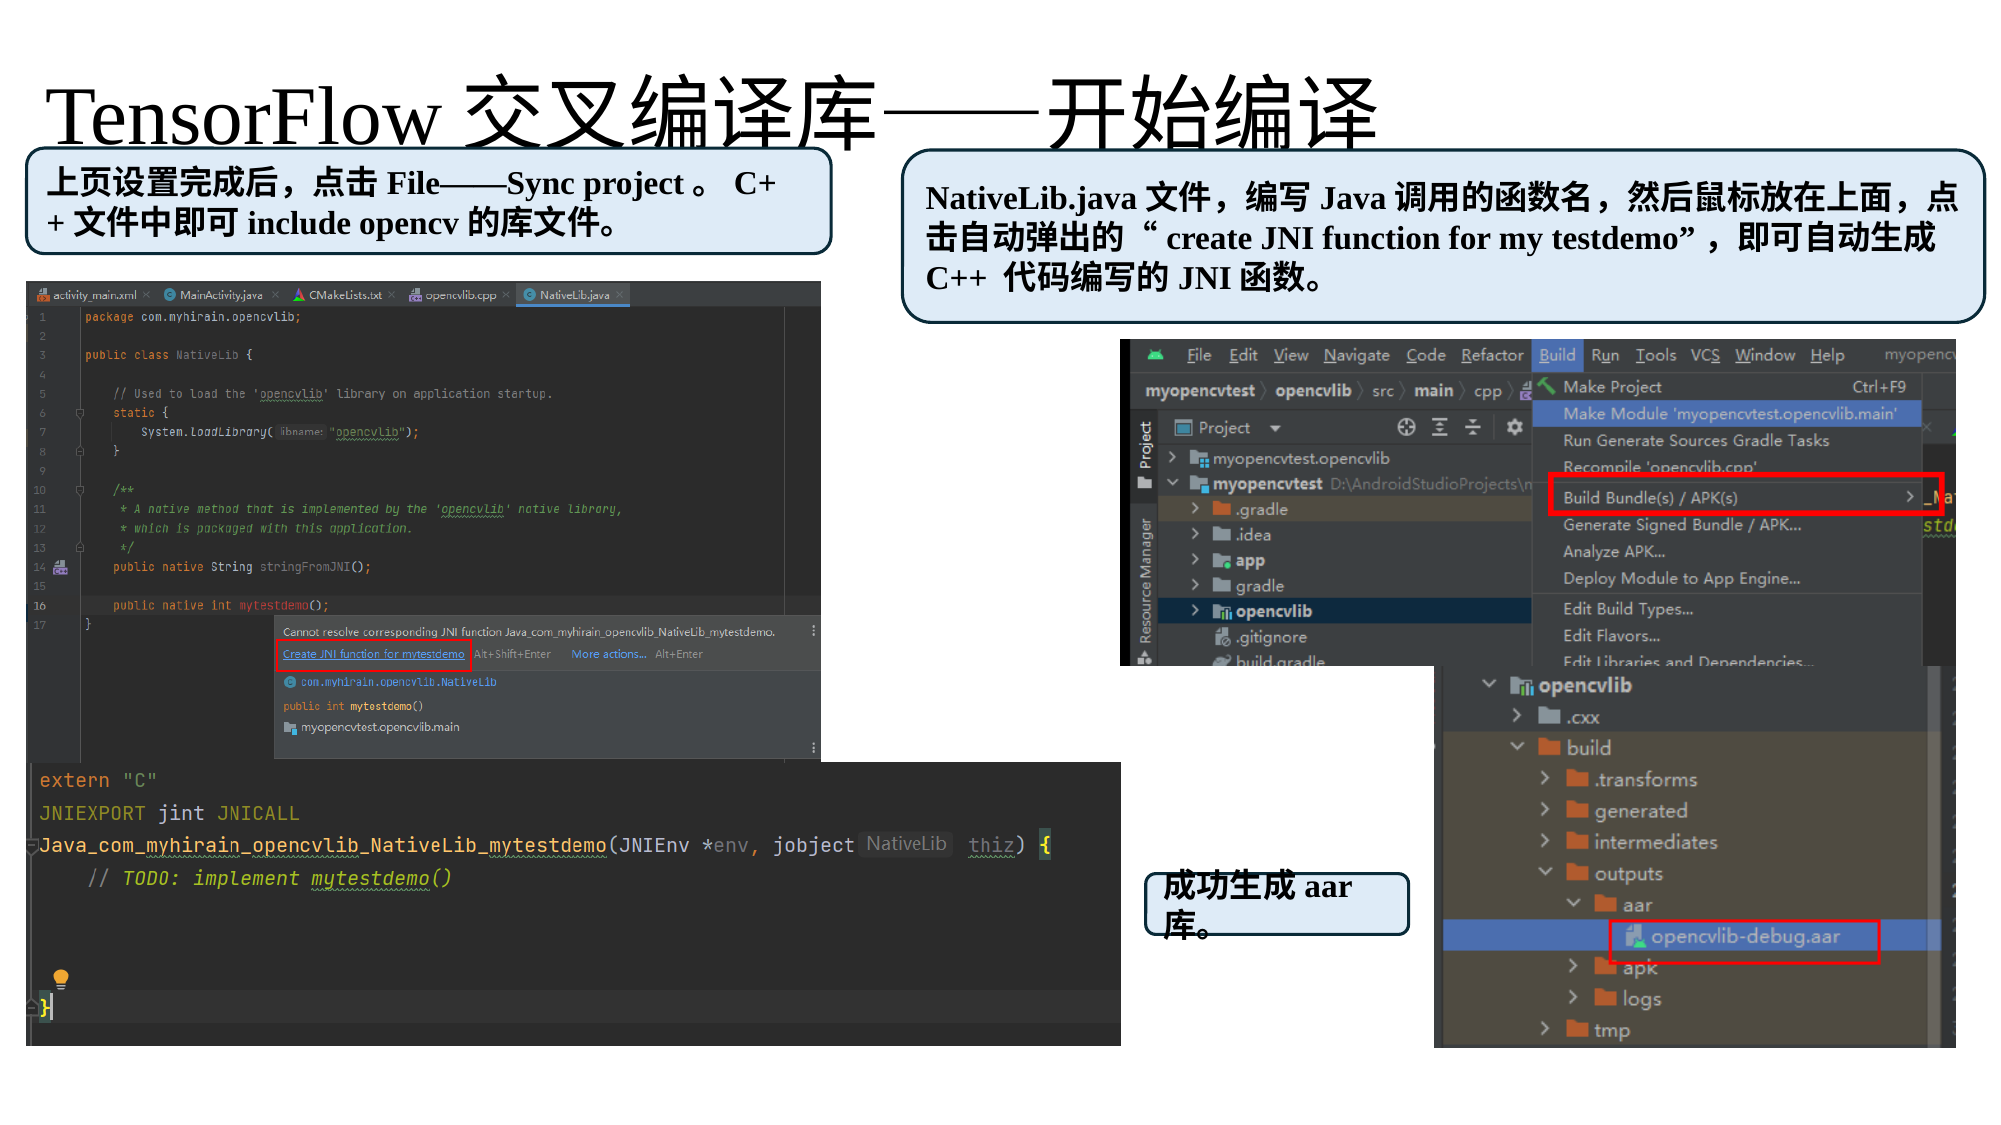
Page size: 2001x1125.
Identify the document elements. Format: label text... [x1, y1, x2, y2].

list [26, 761, 1121, 1047]
text_box NativeLib.java文件，编写Java调用的函数名，然后鼠标放在上面，点击自动弹出的“create JNI function for my testdemo”，即可自动生成C++ 代码编写的JNI函数。 [900, 148, 1987, 324]
picture [26, 280, 822, 763]
text_box 成功生成aar库。 [1144, 872, 1411, 936]
picture [1119, 339, 1957, 1048]
text_box 上页设置完成后，点击File——Sync project。C++文件中即可include opencv的库文件。 [24, 146, 833, 256]
title TensorFlow交叉编译库——开始编译 [30, 64, 2000, 171]
